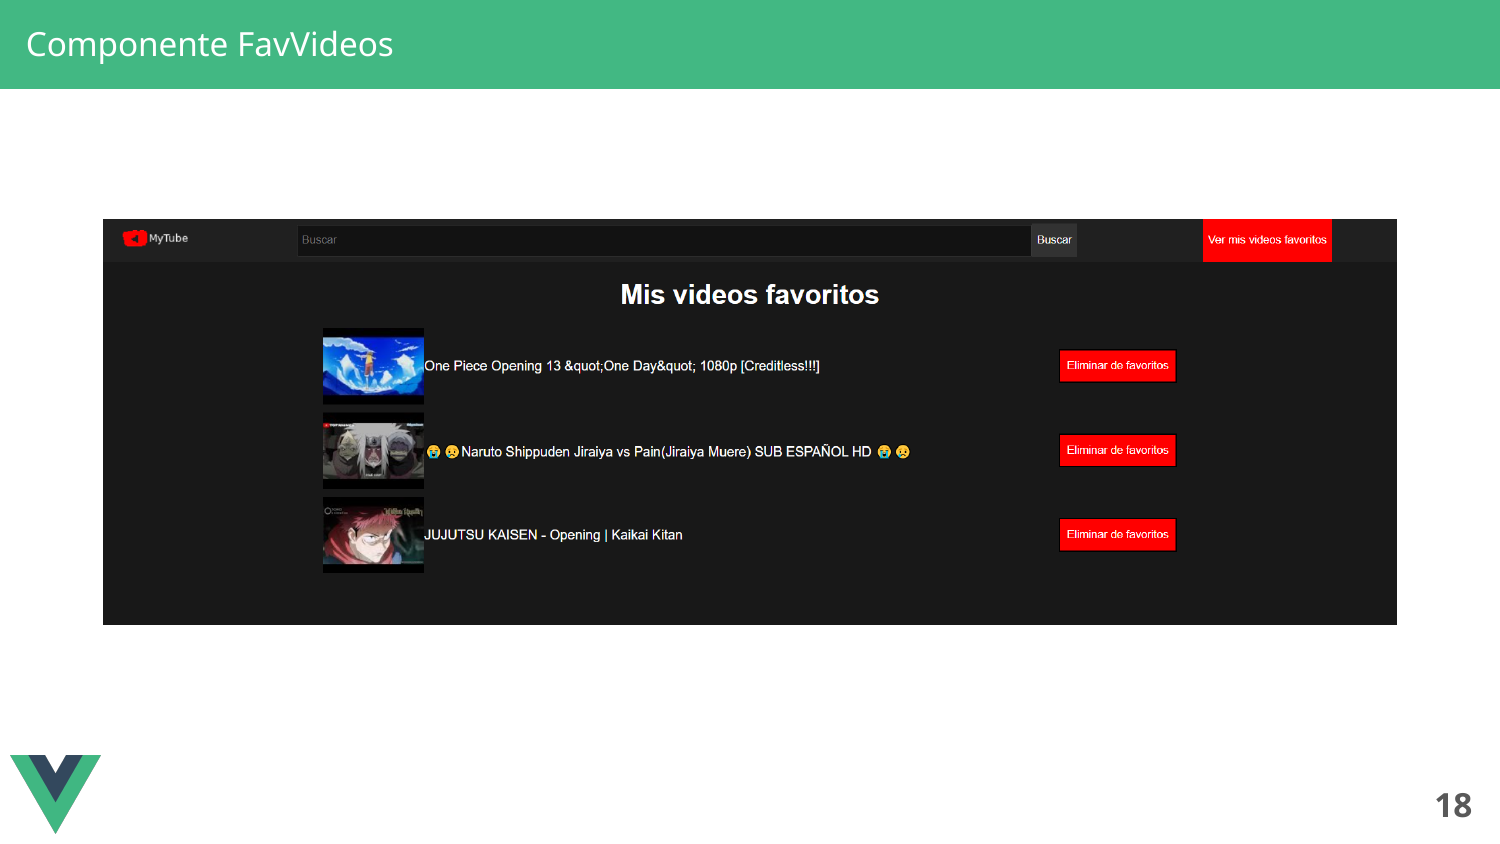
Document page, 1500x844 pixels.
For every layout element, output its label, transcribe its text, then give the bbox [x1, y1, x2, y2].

picture [10, 755, 101, 834]
picture [102, 218, 1398, 625]
text_box Componente FavVideos [10, 8, 1071, 79]
text_box ‹#› [1397, 774, 1488, 839]
text_box [0, 0, 1500, 88]
